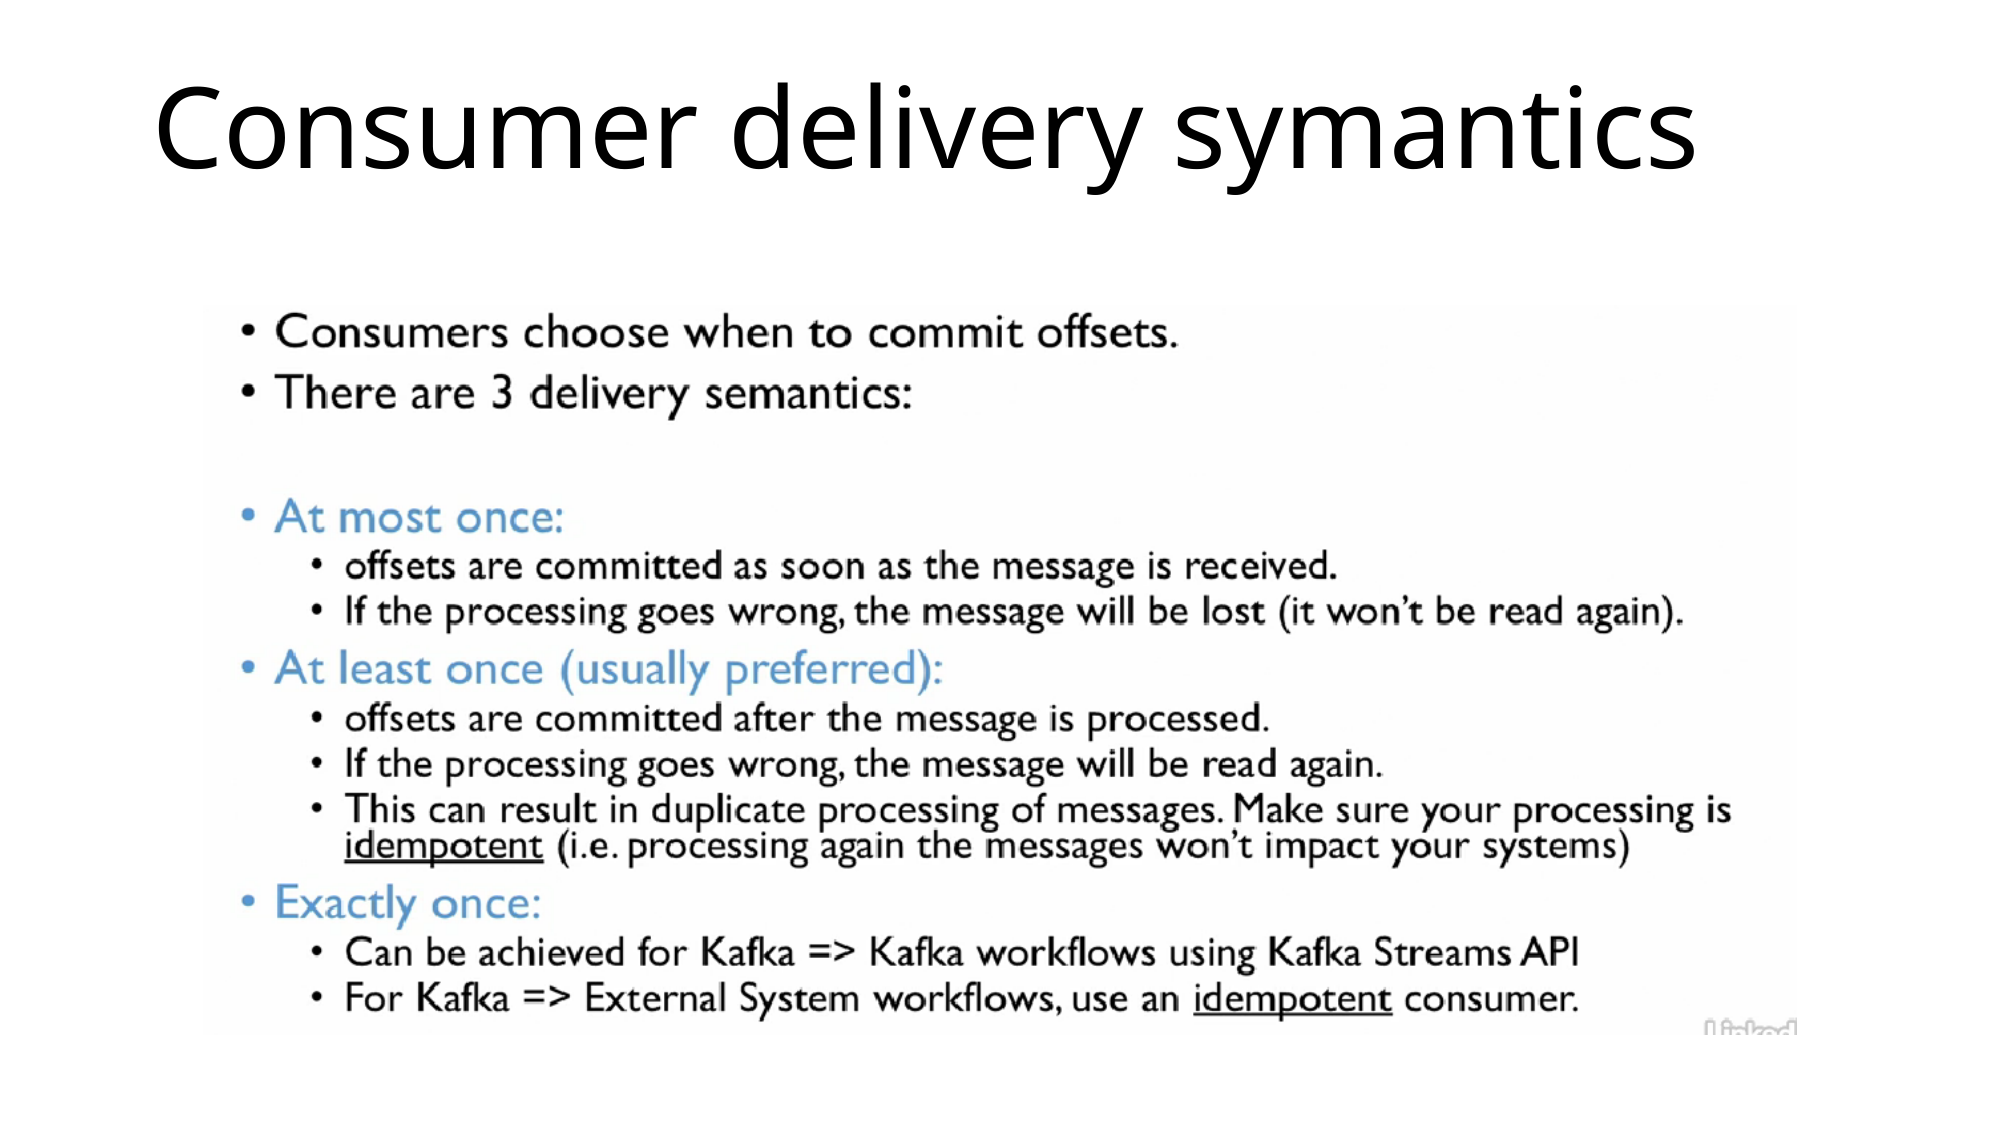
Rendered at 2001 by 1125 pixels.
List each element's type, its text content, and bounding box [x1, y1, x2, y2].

title Consumer delivery symantics [137, 47, 1863, 201]
picture [203, 305, 1797, 1035]
